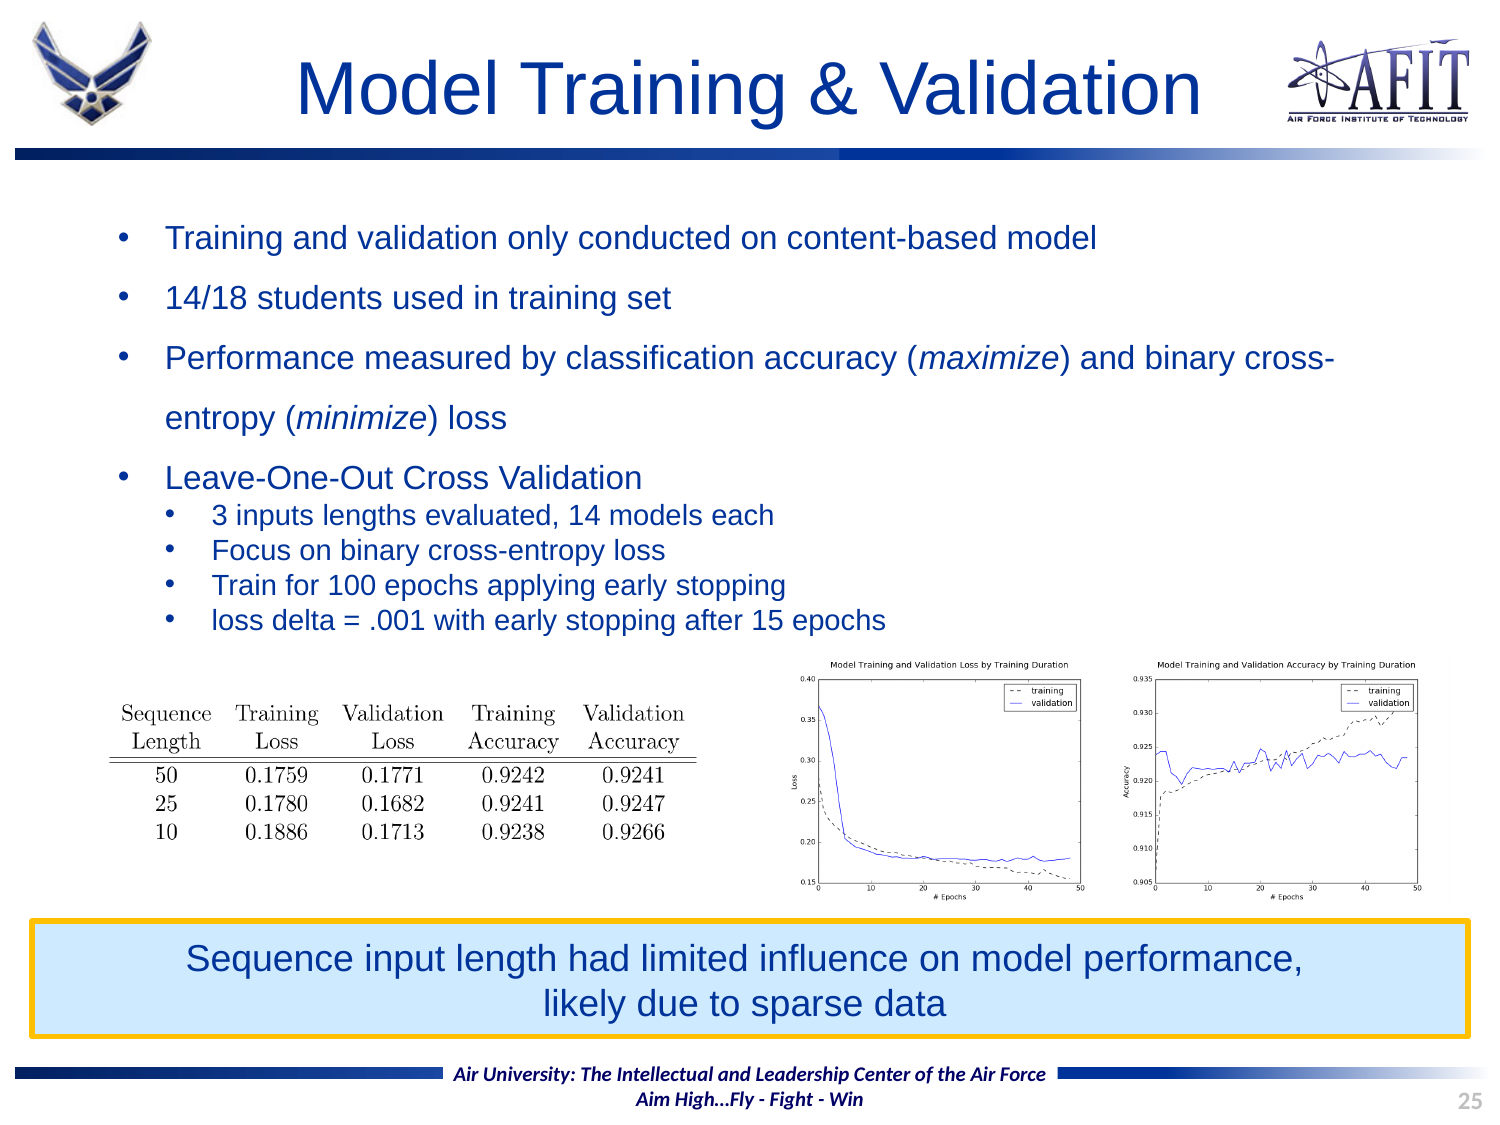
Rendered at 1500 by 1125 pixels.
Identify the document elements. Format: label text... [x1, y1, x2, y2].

picture [32, 21, 152, 126]
list Training and validation only conducted on content-based model 14/18 students used in training set Performance measured by classification accuracy (maximize) and binary cross-entropy (minimize) loss Leave-One-Out Cross Validation 3 inputs lengths evaluated, 14 models each Focus on binary cross-entropy loss Train for 100 epochs applying early stopping loss delta = .001 with early stopping after 15 epochs [103, 189, 1386, 919]
picture [1285, 36, 1471, 126]
picture [102, 695, 706, 857]
picture [775, 654, 1452, 908]
title Model Training & Validation [223, 32, 1277, 139]
text_box Sequence input length had limited influence on model performance, likely due to sparse data [30, 919, 1470, 1039]
